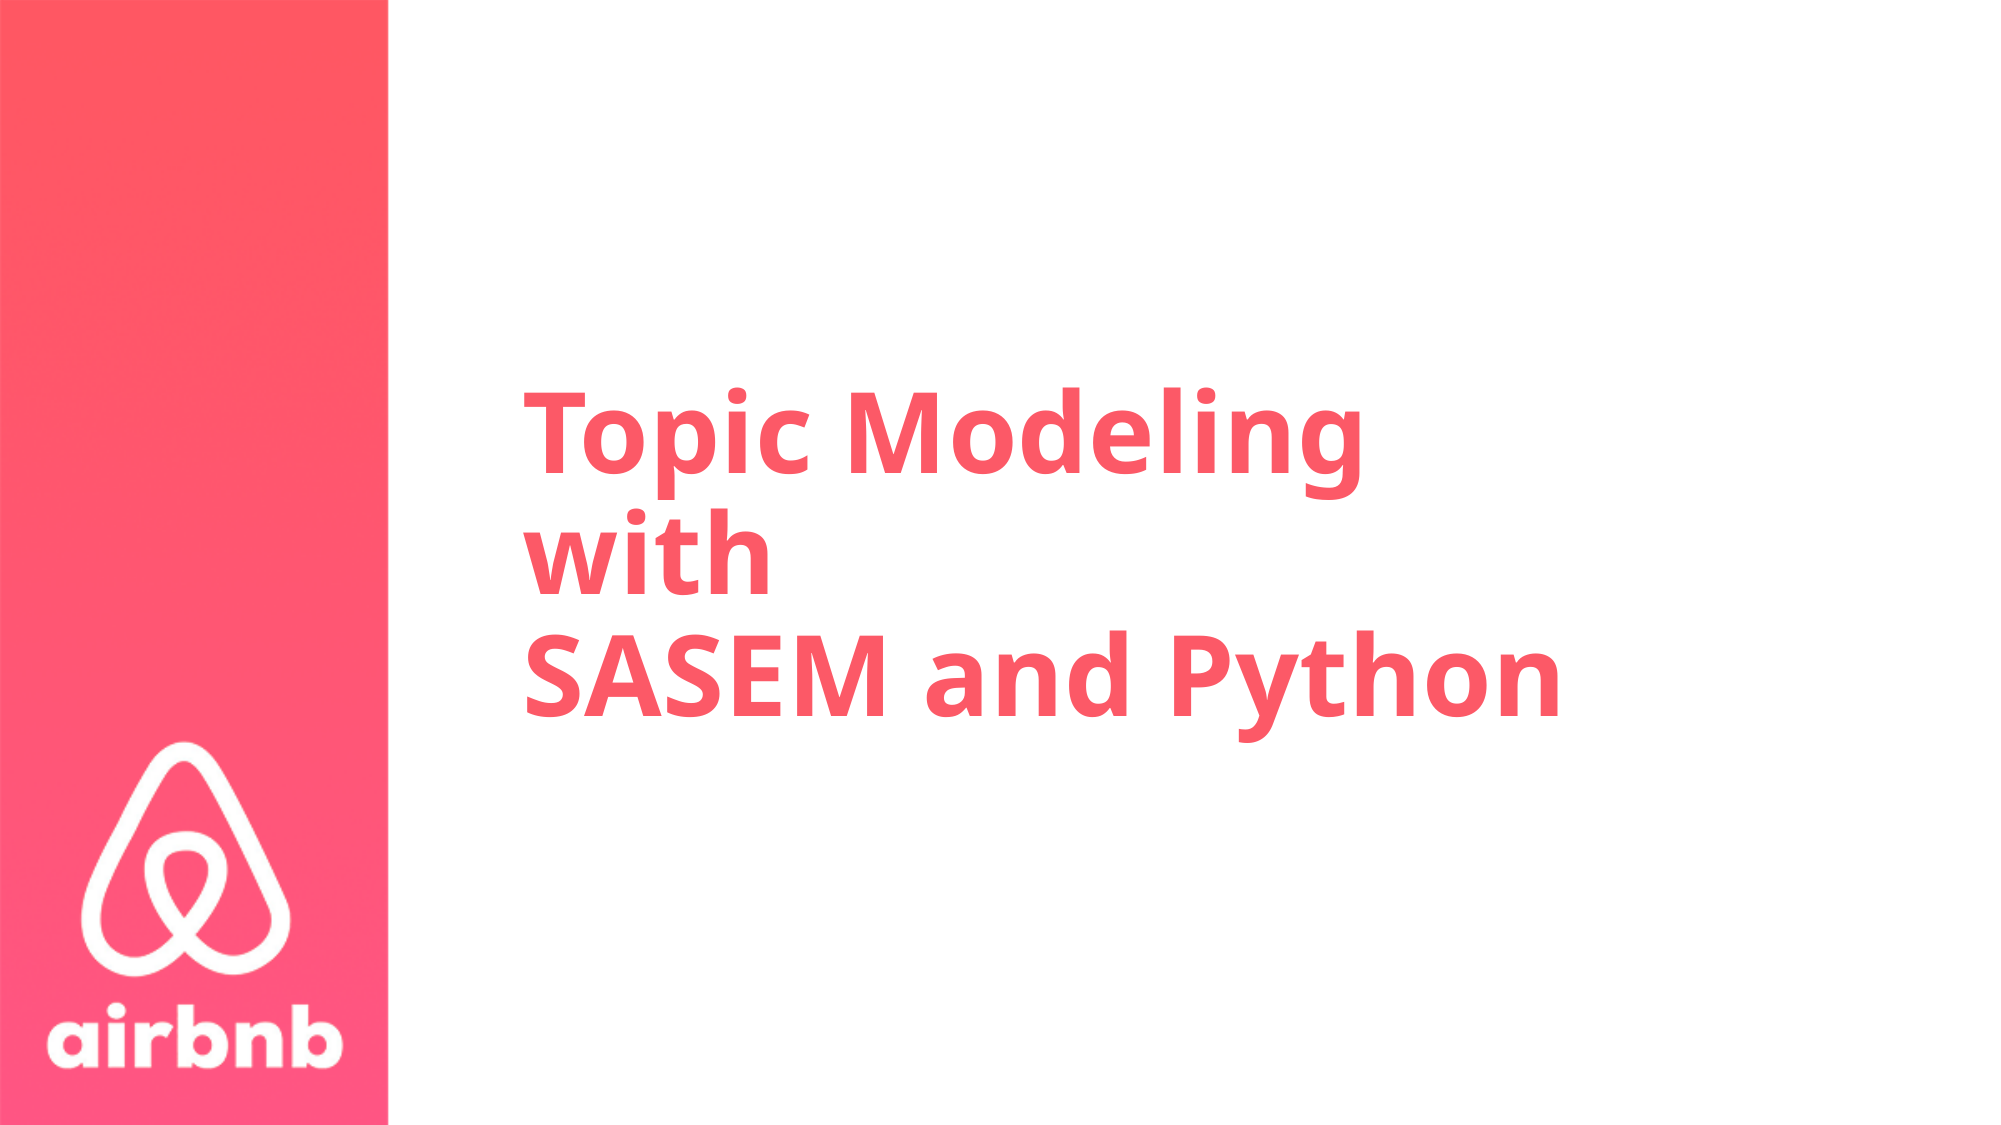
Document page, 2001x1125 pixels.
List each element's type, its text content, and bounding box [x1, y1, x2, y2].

picture [0, 0, 2001, 1125]
title Topic Modeling with SASEM and Python [507, 280, 1862, 749]
